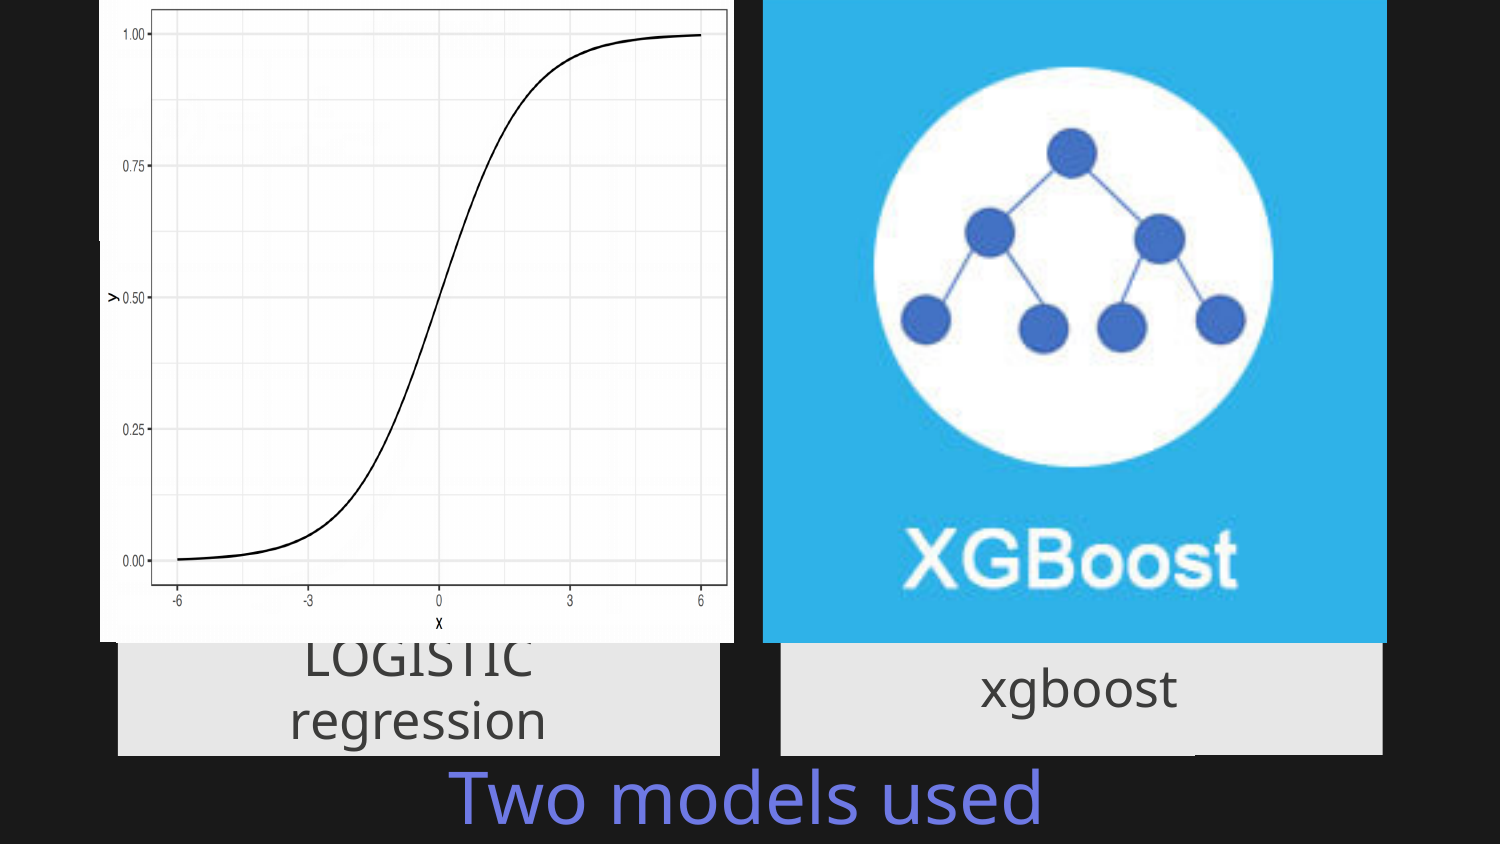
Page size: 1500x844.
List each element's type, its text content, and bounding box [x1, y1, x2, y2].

text_box [121, 651, 720, 756]
picture [0, 0, 735, 844]
subtitle xgboost [853, 651, 1306, 732]
title Two models used [298, 792, 1190, 844]
text_box [780, 651, 1382, 756]
subtitle LOGISTIC regression [193, 651, 645, 732]
picture [762, 0, 1500, 844]
